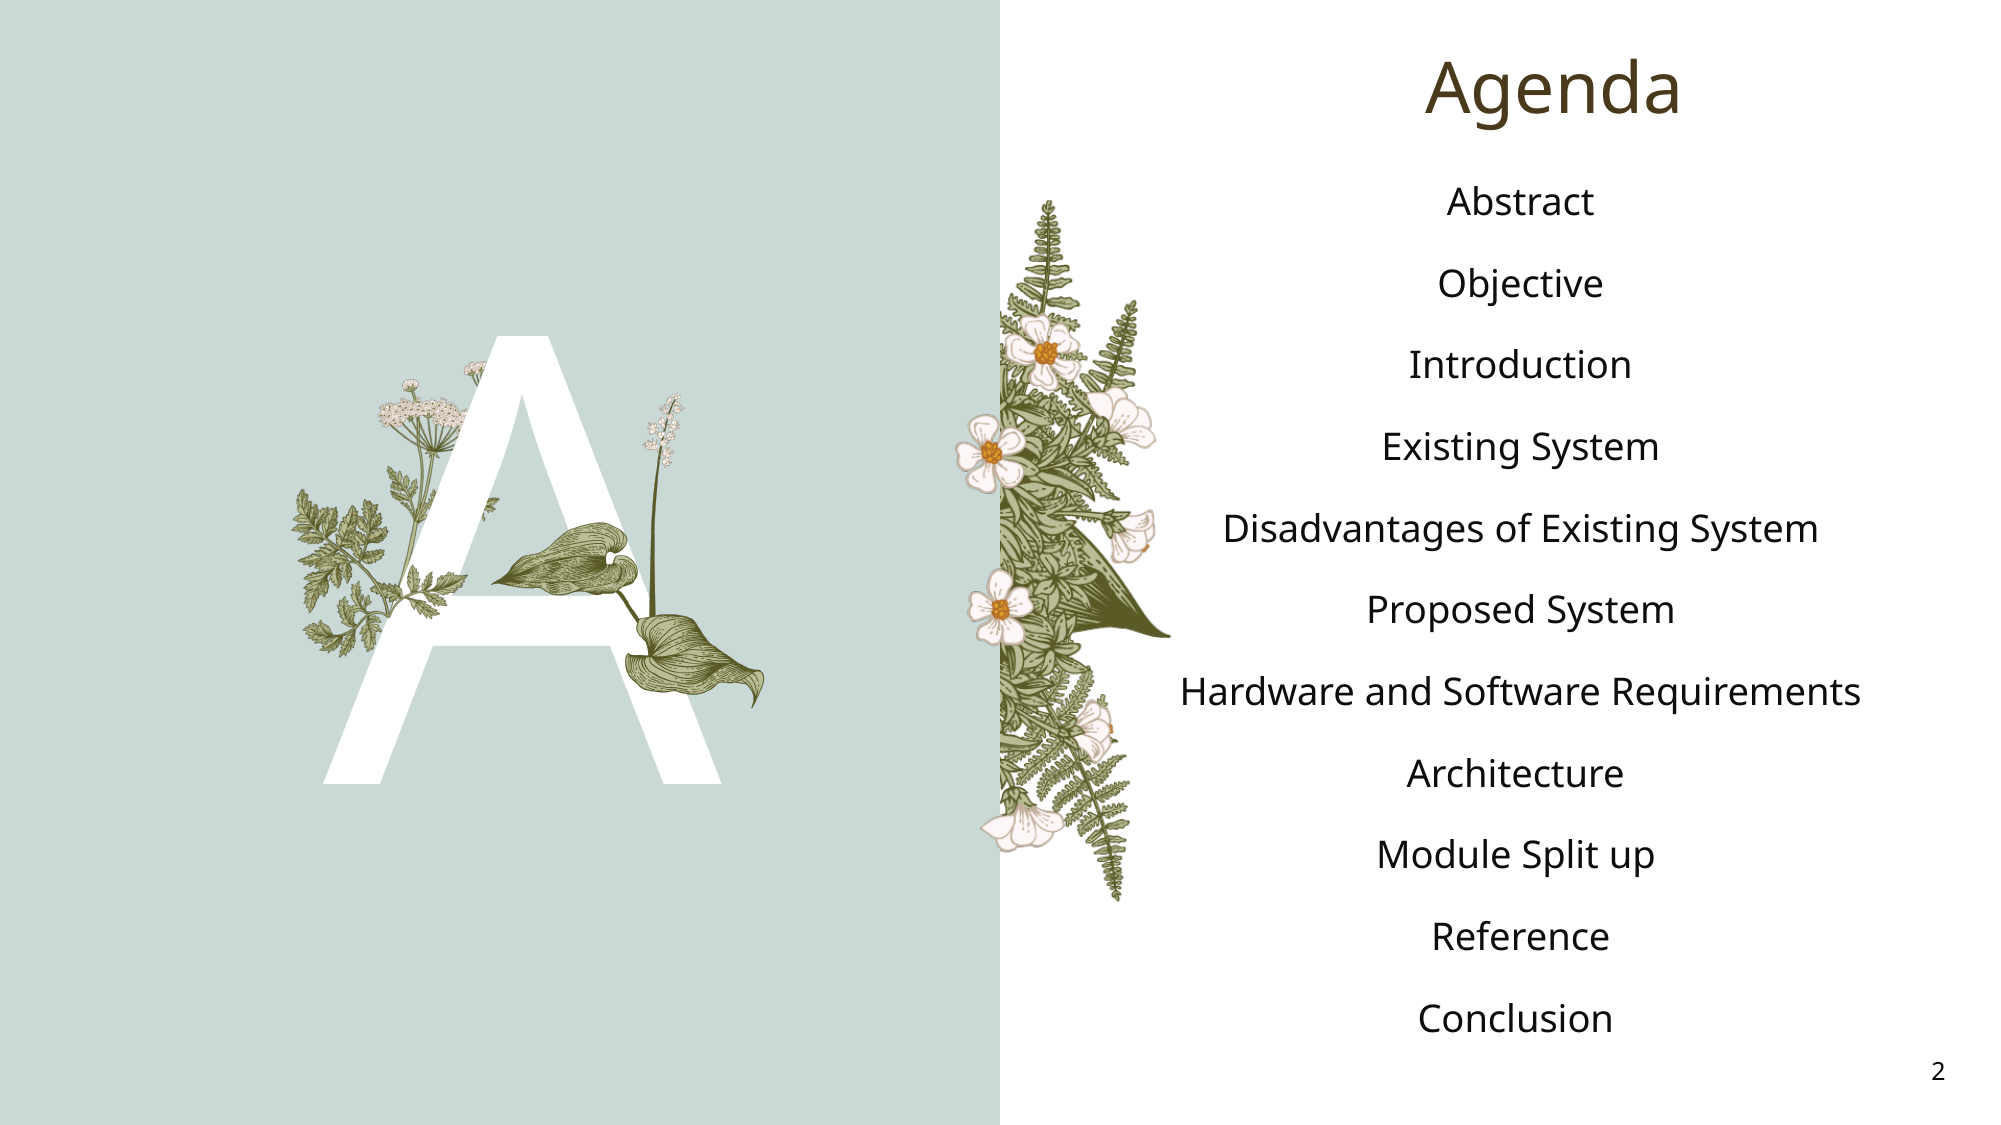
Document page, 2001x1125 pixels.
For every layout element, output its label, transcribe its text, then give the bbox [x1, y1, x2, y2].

slide_number 2 [1510, 1042, 1961, 1103]
list A [201, 233, 845, 930]
picture [947, 190, 1068, 912]
title Agenda [1393, 21, 1715, 146]
picture [258, 384, 776, 718]
list Abstract Objective Introduction Existing System Disadvantages of Existing System Proposed System Hardware and Software Requirements Architecture Module Split up Reference Conclusion [1068, 146, 1973, 1055]
